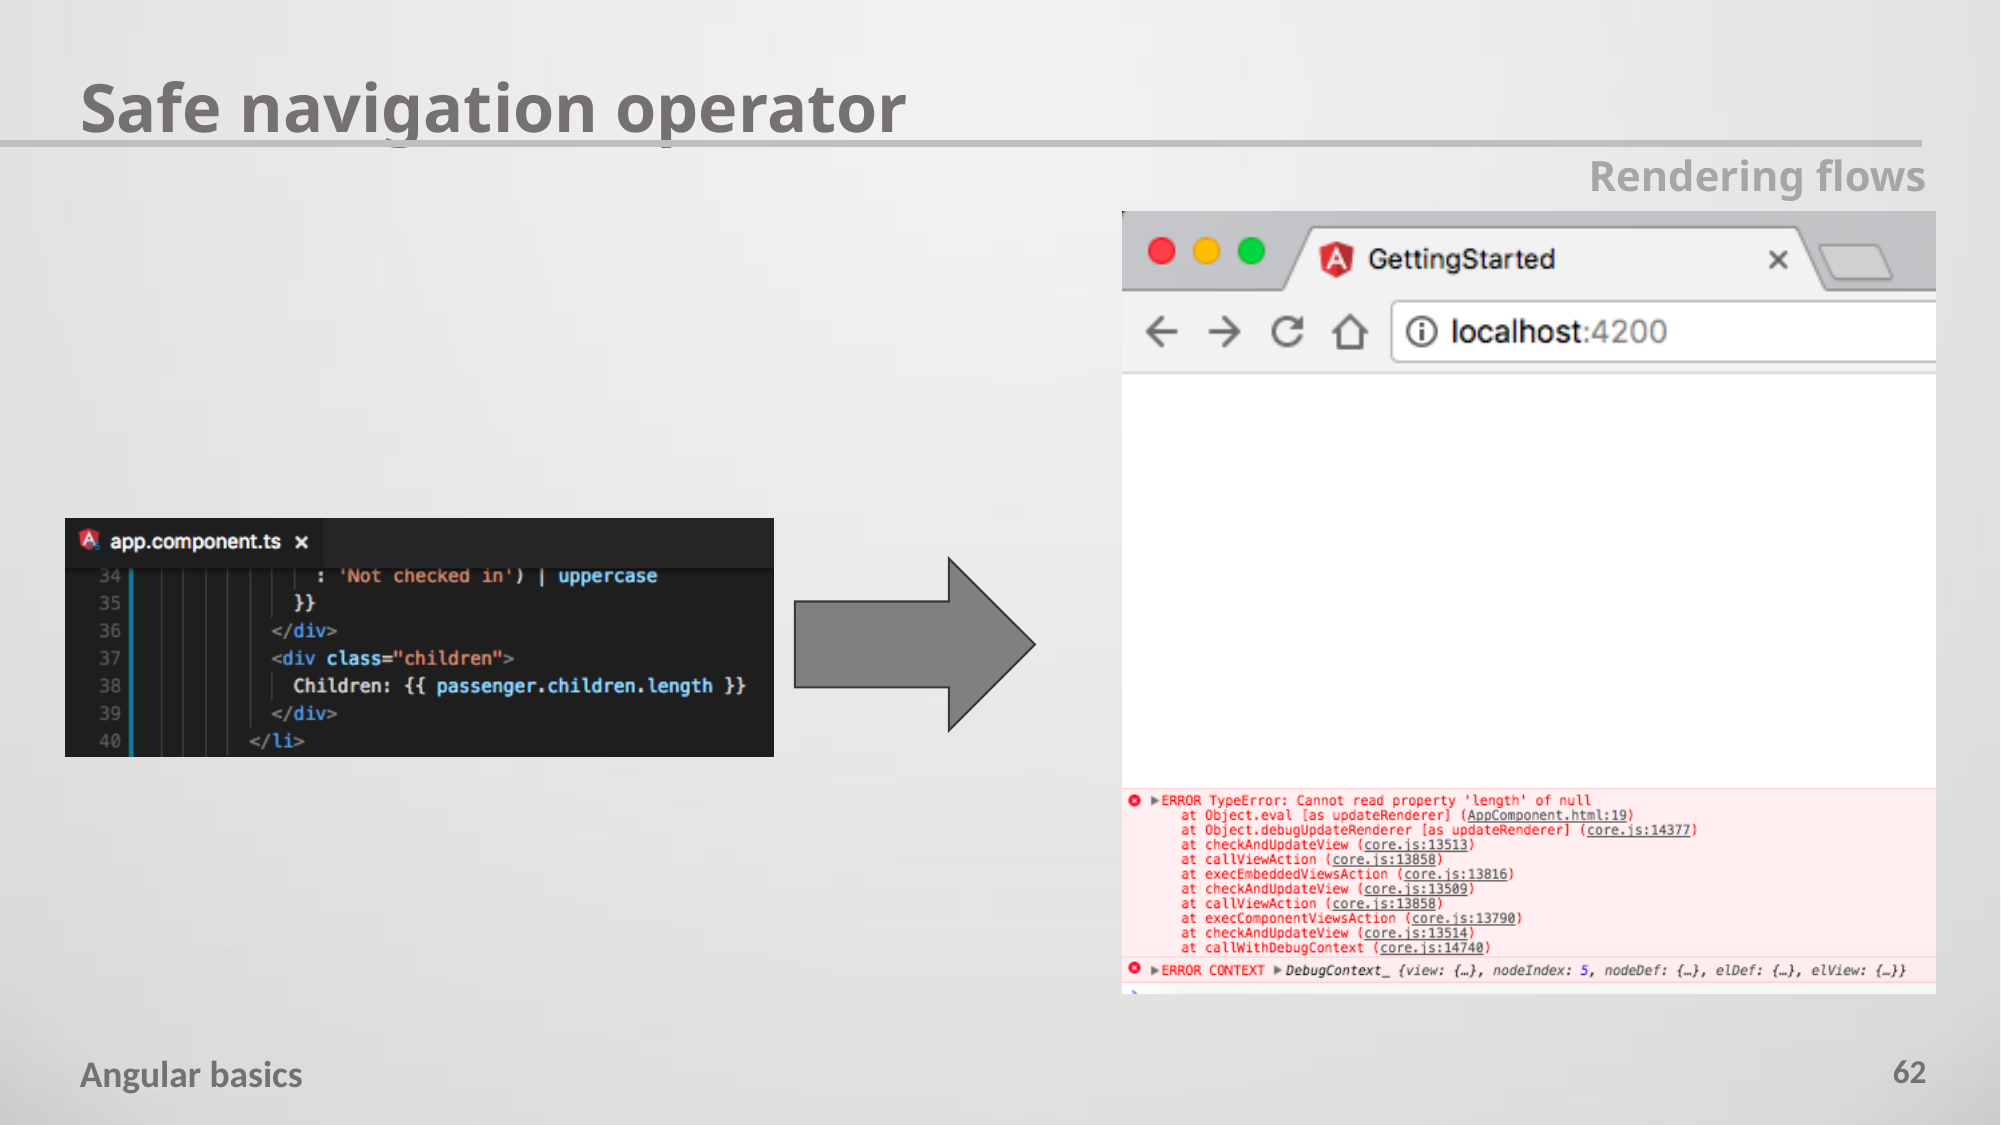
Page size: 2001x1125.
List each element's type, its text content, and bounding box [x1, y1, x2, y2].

text_box Rendering flows [1285, 146, 1942, 209]
text_box Safe navigation operator [65, 147, 1285, 155]
picture [0, 0, 2001, 1125]
slide_number 62 [1412, 1038, 1942, 1103]
text_box [793, 555, 1037, 734]
footer Angular basics [65, 1042, 1338, 1103]
text_box Safe navigation operator [65, 48, 1942, 146]
